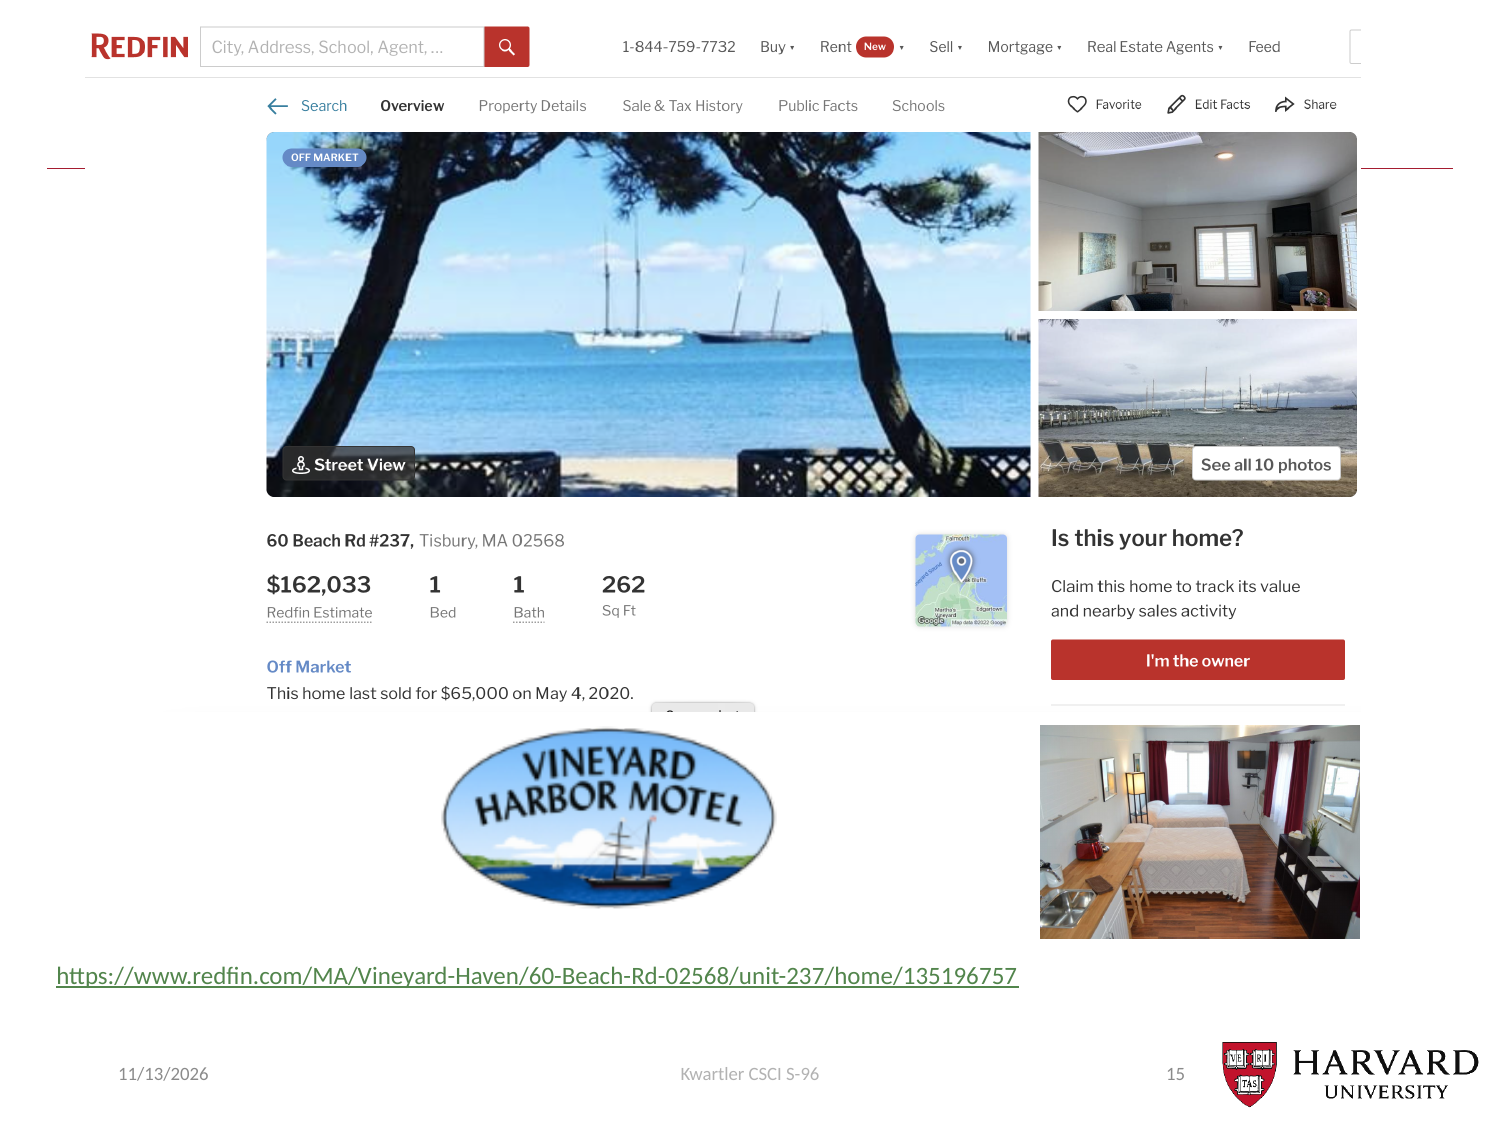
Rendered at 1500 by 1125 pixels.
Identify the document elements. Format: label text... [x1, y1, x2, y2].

picture [1040, 725, 1360, 939]
slide_number 15 [1059, 1042, 1200, 1103]
footer Kwartler CSCI S-96 [496, 1042, 1004, 1103]
picture [85, 22, 1361, 712]
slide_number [103, 1042, 441, 1103]
picture [440, 725, 779, 913]
text_box https://www.redfin.com/MA/Vineyard-Haven/60-Beach-Rd-02568/unit-237/home/135196757 [41, 952, 1459, 997]
picture [1200, 1024, 1500, 1125]
